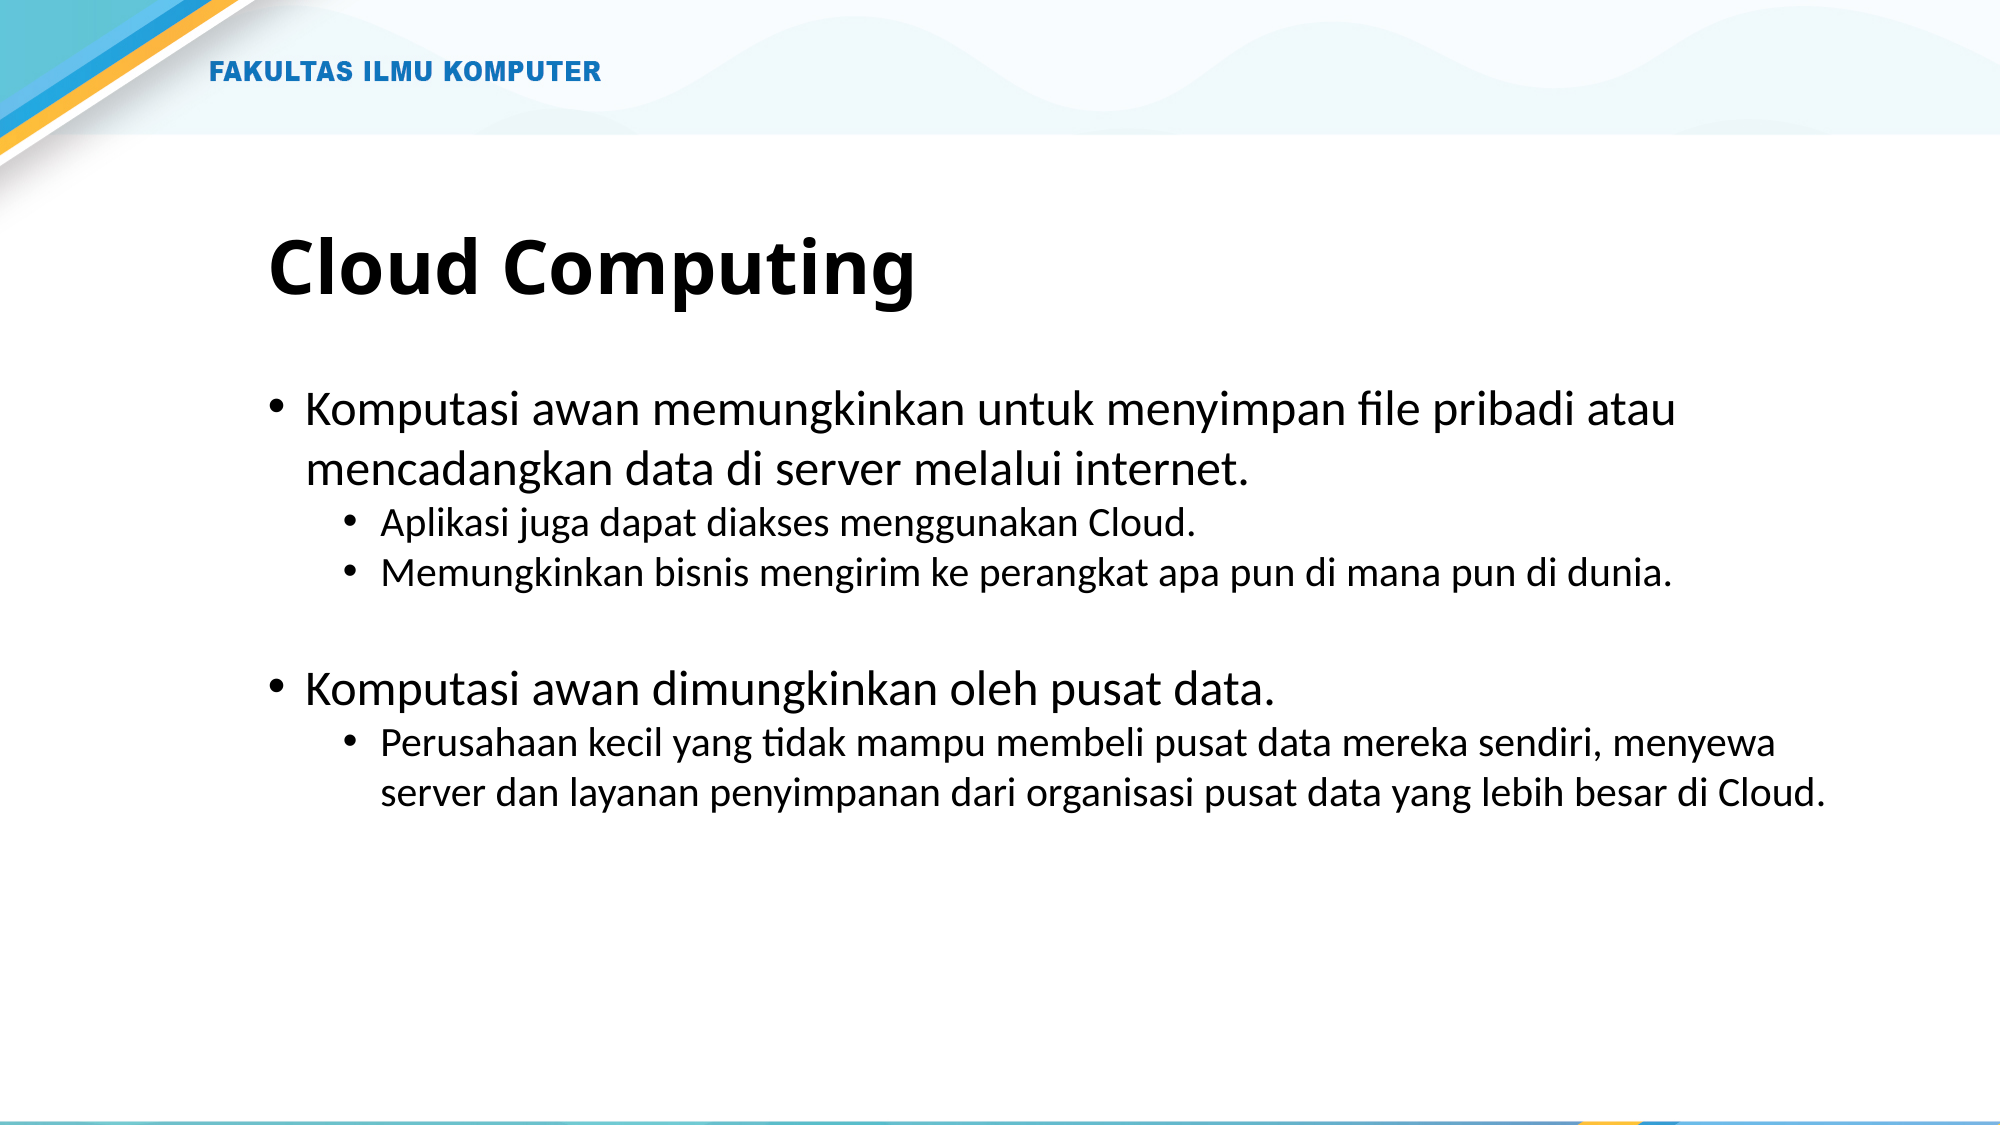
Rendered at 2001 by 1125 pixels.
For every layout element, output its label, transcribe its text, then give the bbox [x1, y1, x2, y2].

list Komputasi awan memungkinkan untuk menyimpan file pribadi atau mencadangkan data di server melalui internet. Aplikasi juga dapat diakses menggunakan Cloud. Memungkinkan bisnis mengirim ke perangkat apa pun di mana pun di dunia. Komputasi awan dimungkinkan oleh pusat data. Perusahaan kecil yang tidak mampu membeli pusat data mereka sendiri, menyewa server dan layanan penyimpanan dari organisasi pusat data yang lebih besar di Cloud. [252, 367, 1852, 1019]
title Cloud Computing [252, 204, 1852, 337]
picture [0, 0, 2000, 1125]
